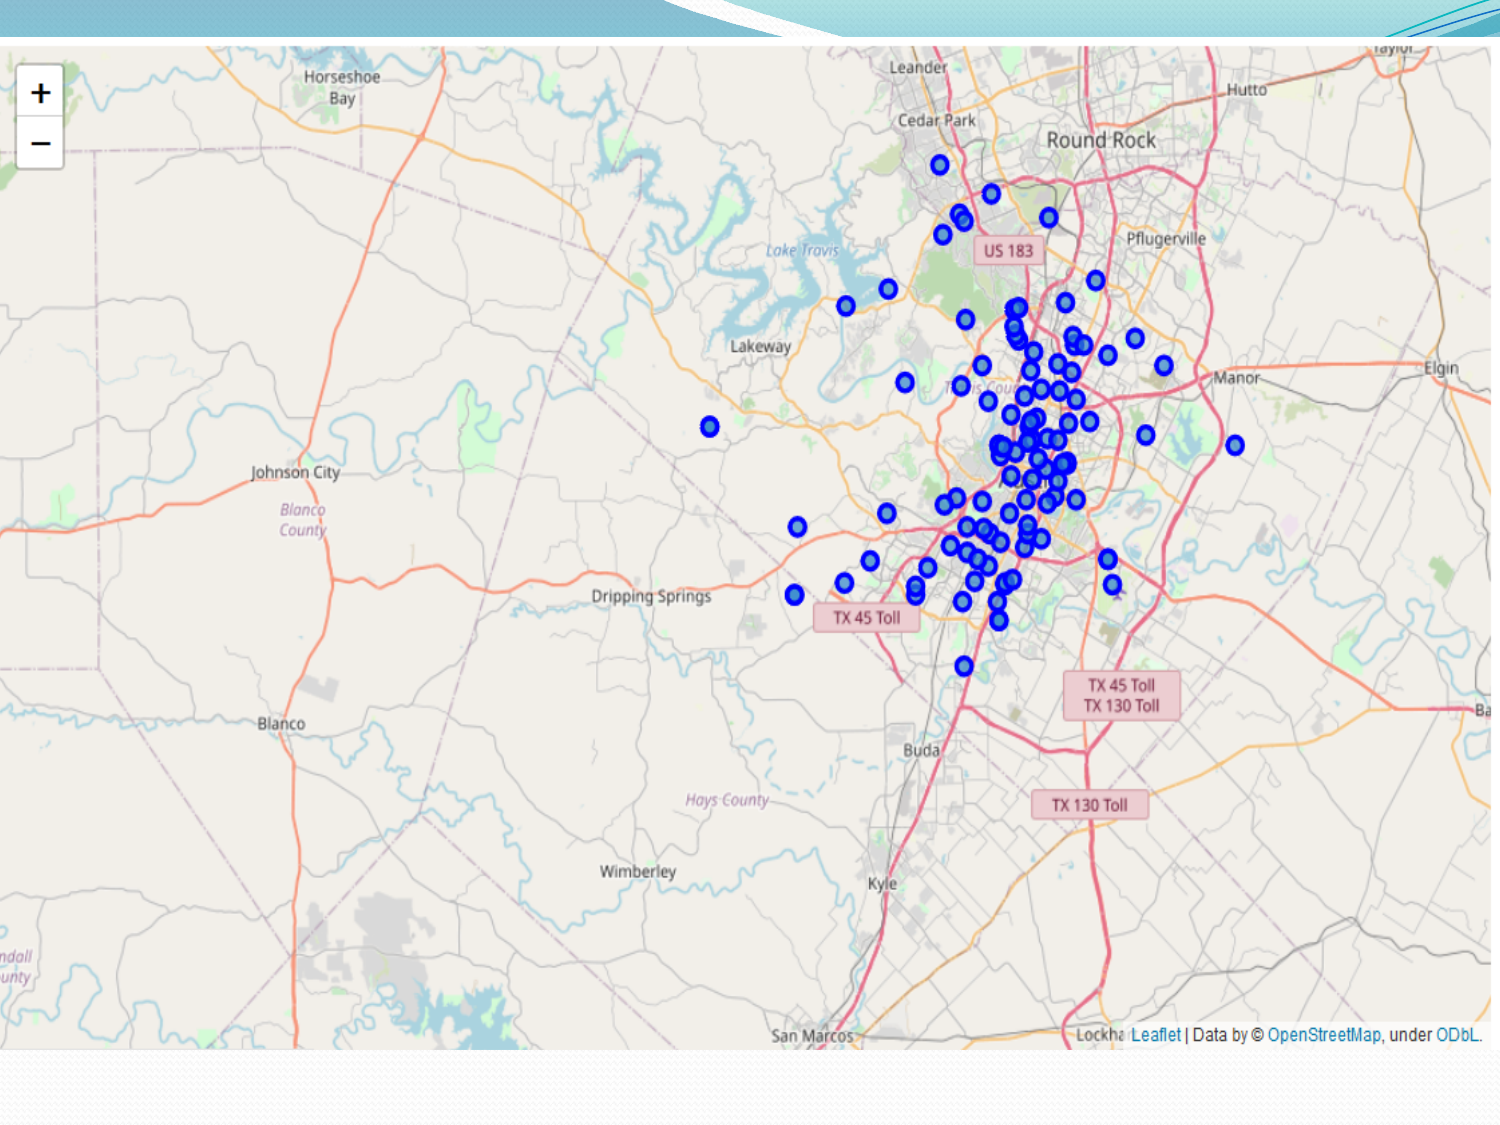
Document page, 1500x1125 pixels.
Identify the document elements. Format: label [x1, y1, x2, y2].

list [0, 37, 1500, 1051]
